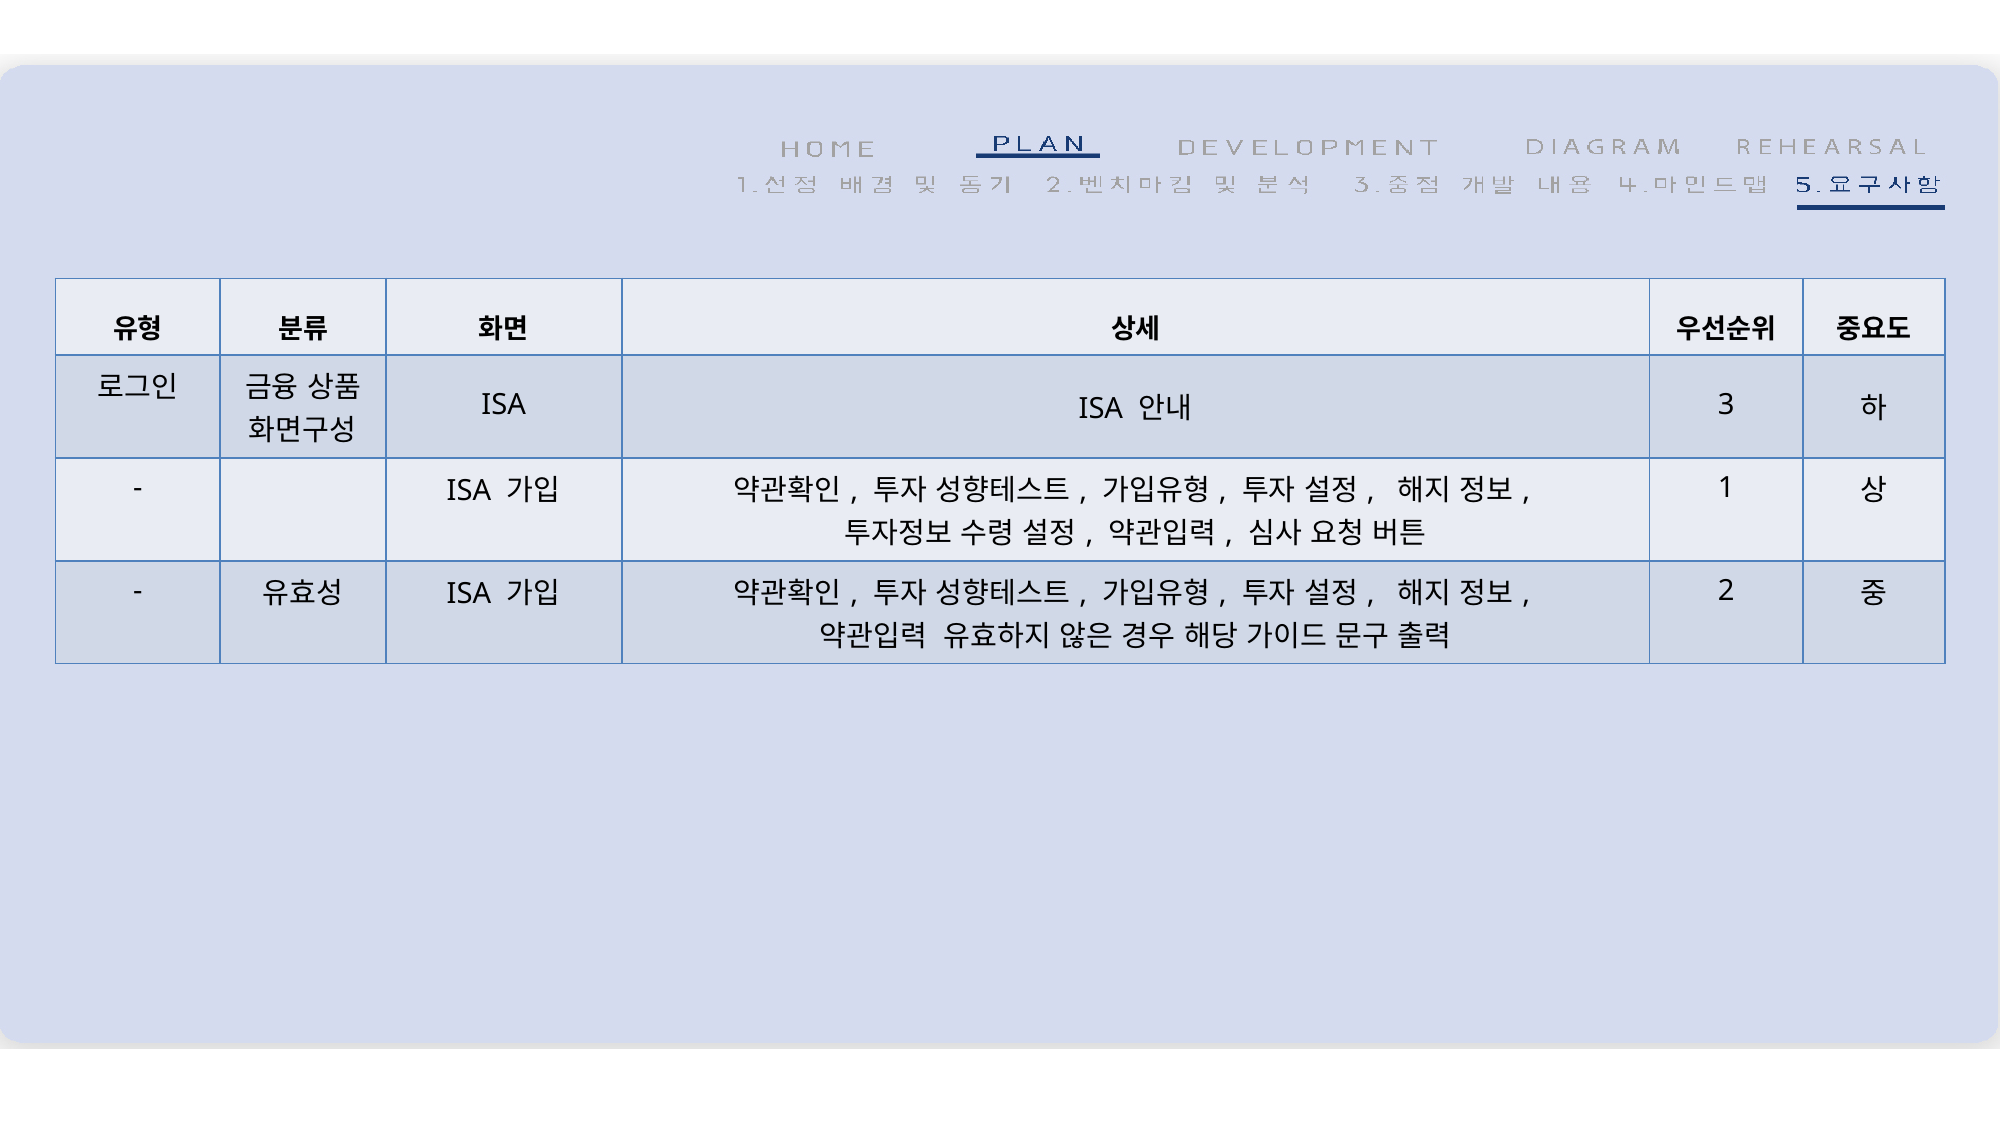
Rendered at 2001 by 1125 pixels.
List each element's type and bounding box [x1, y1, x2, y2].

picture [0, 54, 2000, 1049]
